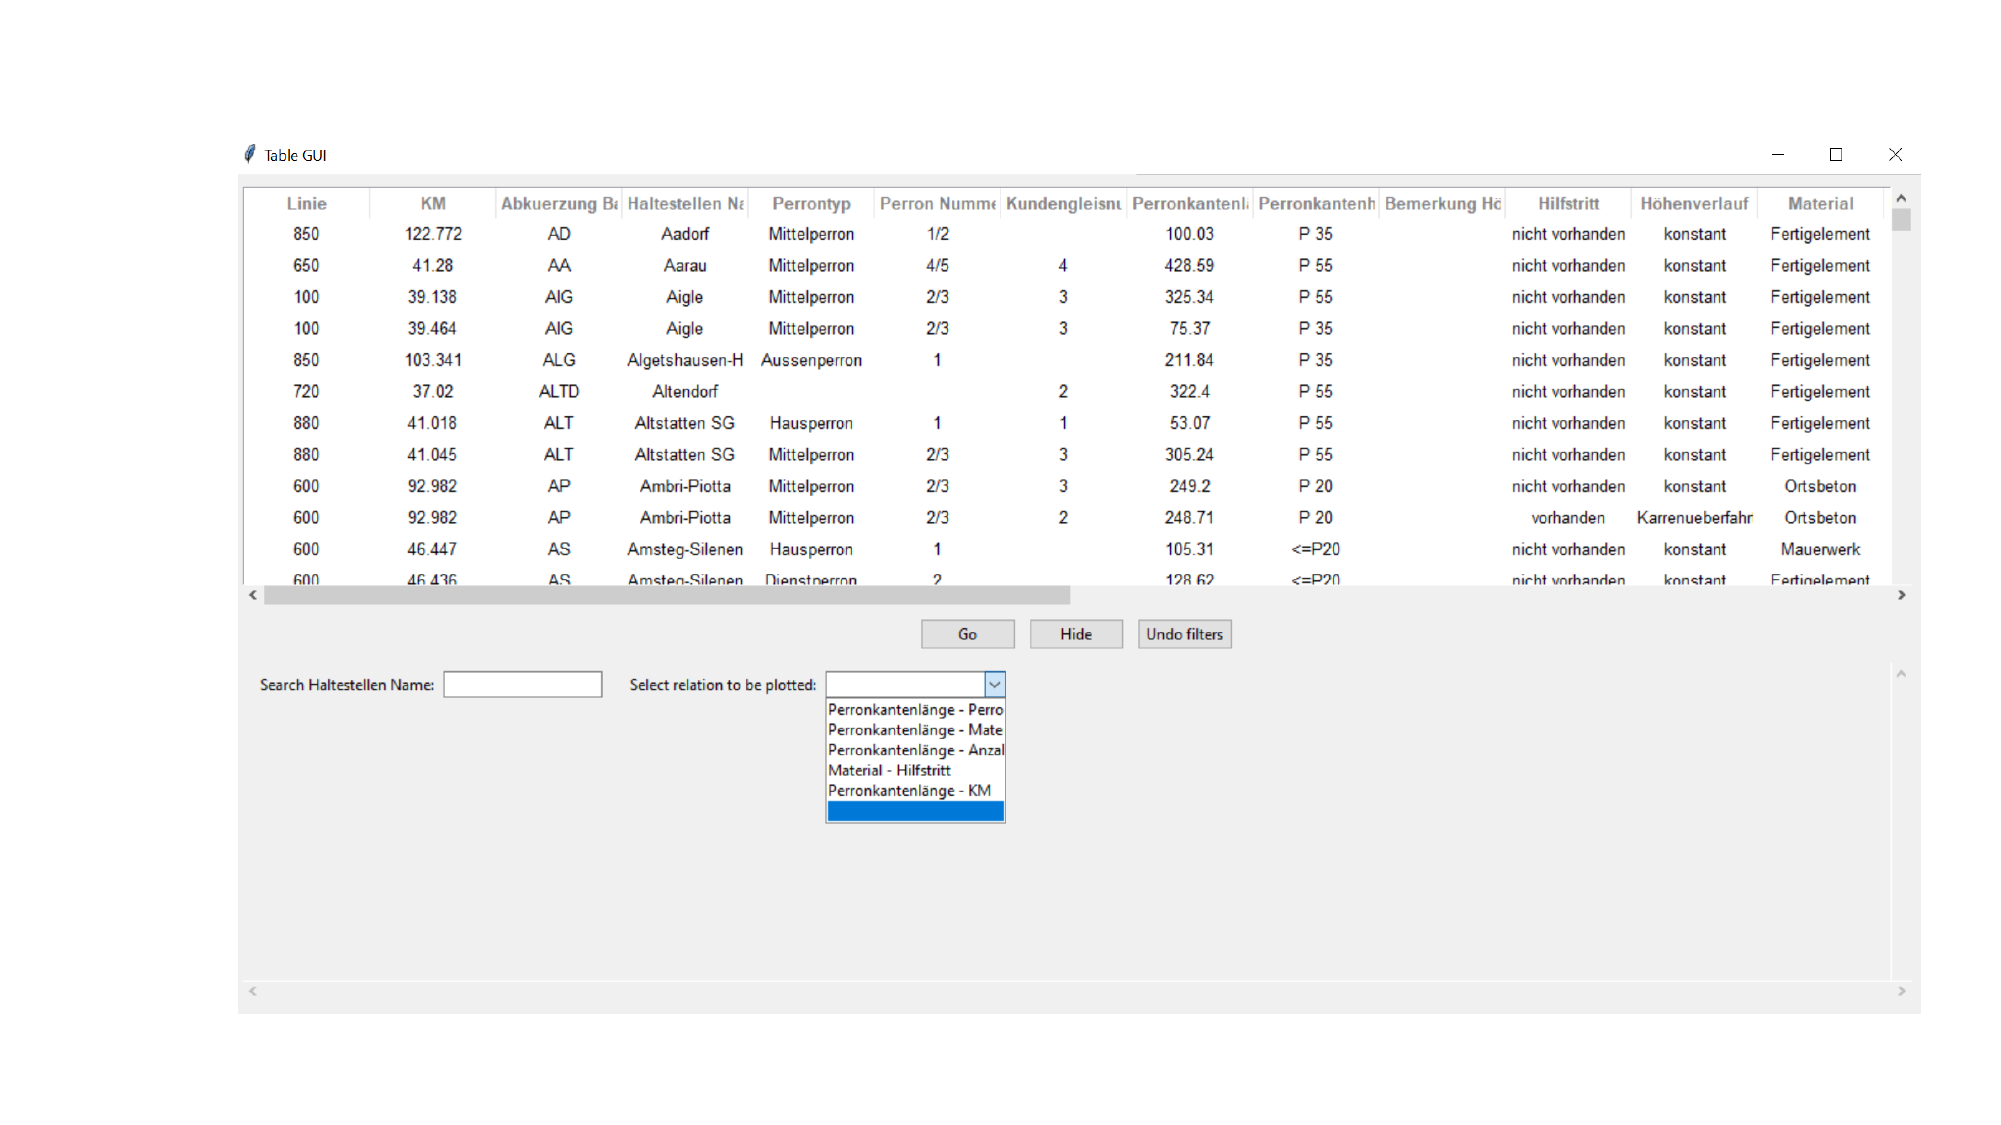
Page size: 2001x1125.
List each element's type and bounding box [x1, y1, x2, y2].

list [238, 134, 1922, 1014]
